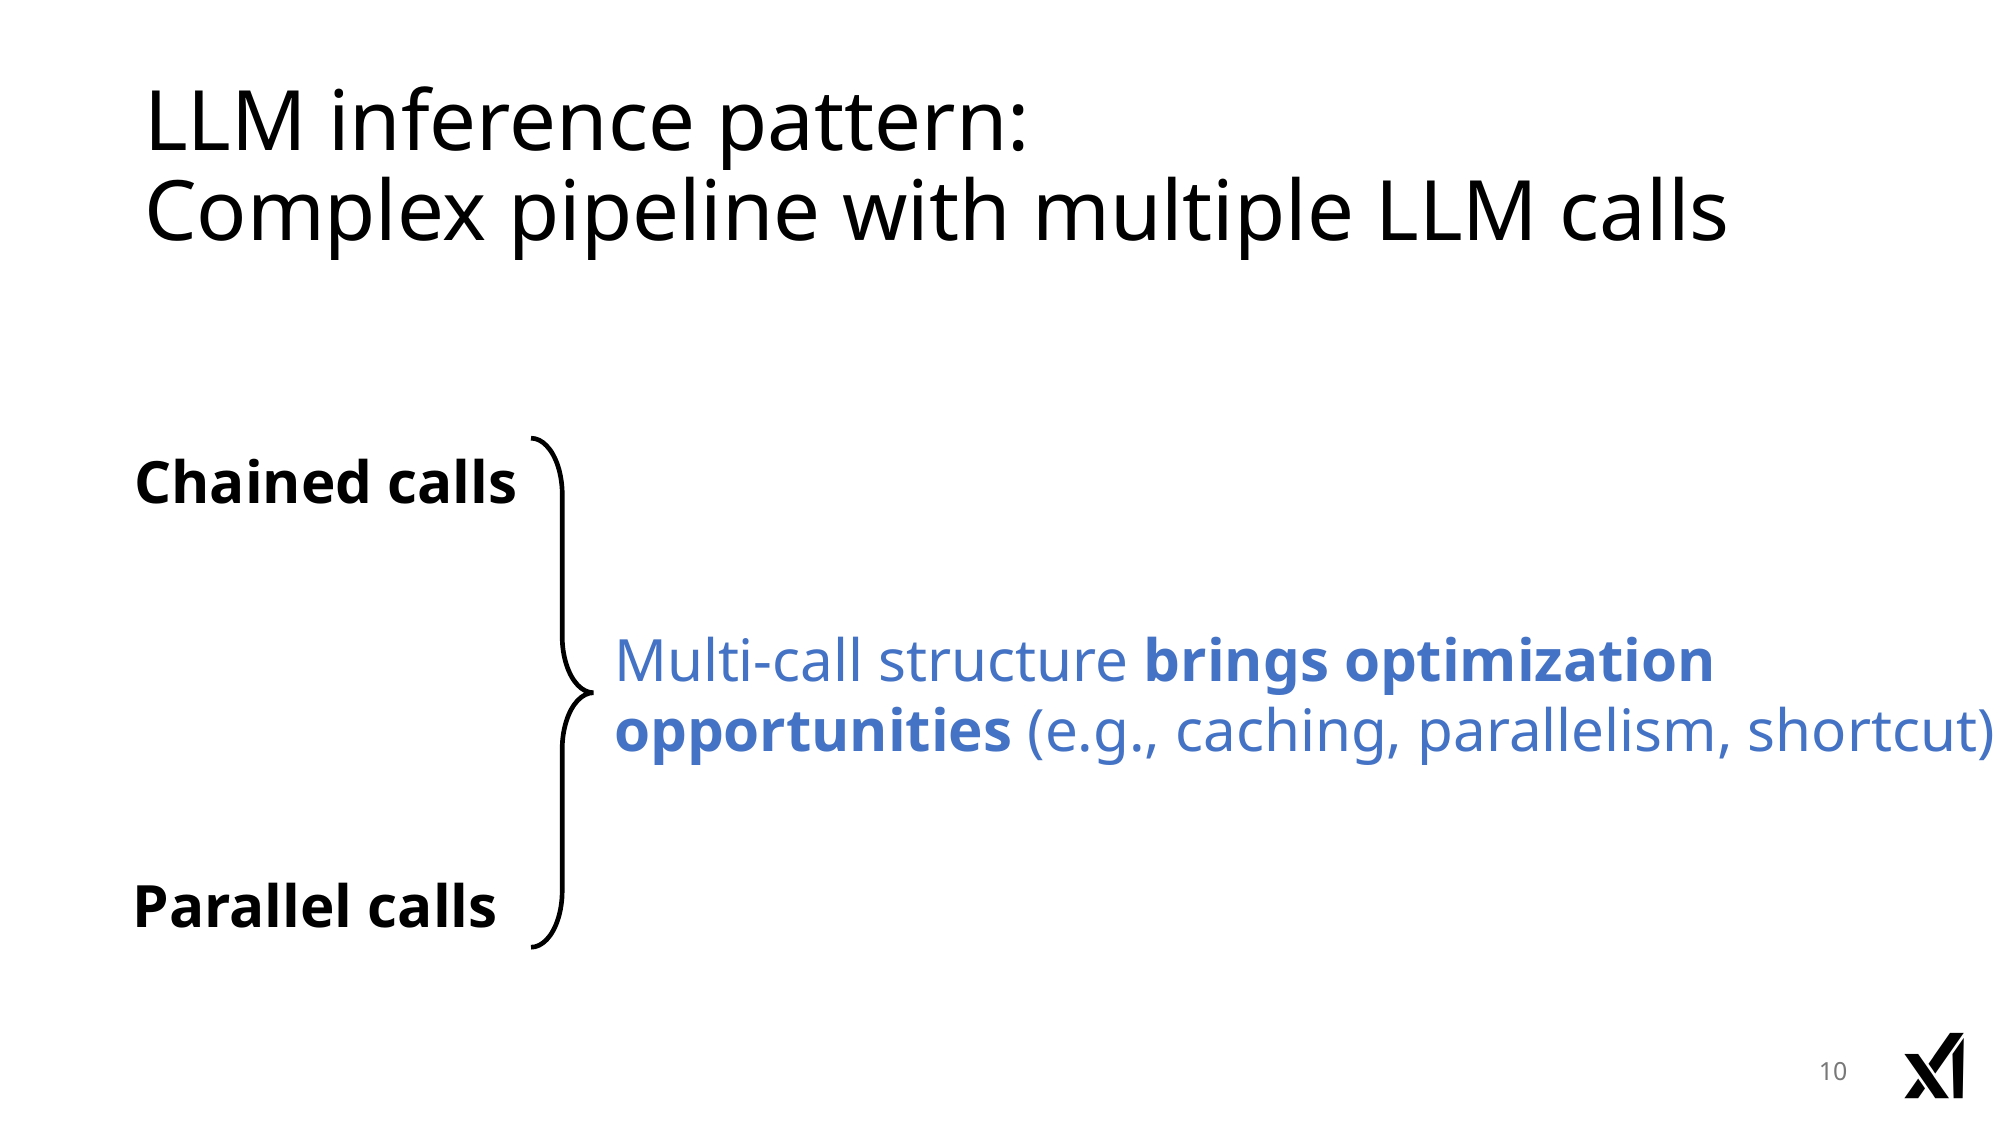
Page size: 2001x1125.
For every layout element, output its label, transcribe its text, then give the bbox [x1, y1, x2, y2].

text_box Multi-call structure brings optimization opportunities (e.g., caching, parallelism, shortcut) [599, 615, 2000, 771]
text_box Parallel calls [117, 861, 513, 947]
text_box Chained calls [119, 438, 533, 523]
text_box [530, 436, 594, 949]
picture [1877, 1024, 1992, 1106]
title LLM inference pattern: Complex pipeline with multiple LLM calls [129, 59, 1855, 278]
slide_number 10 [1412, 1042, 1863, 1103]
